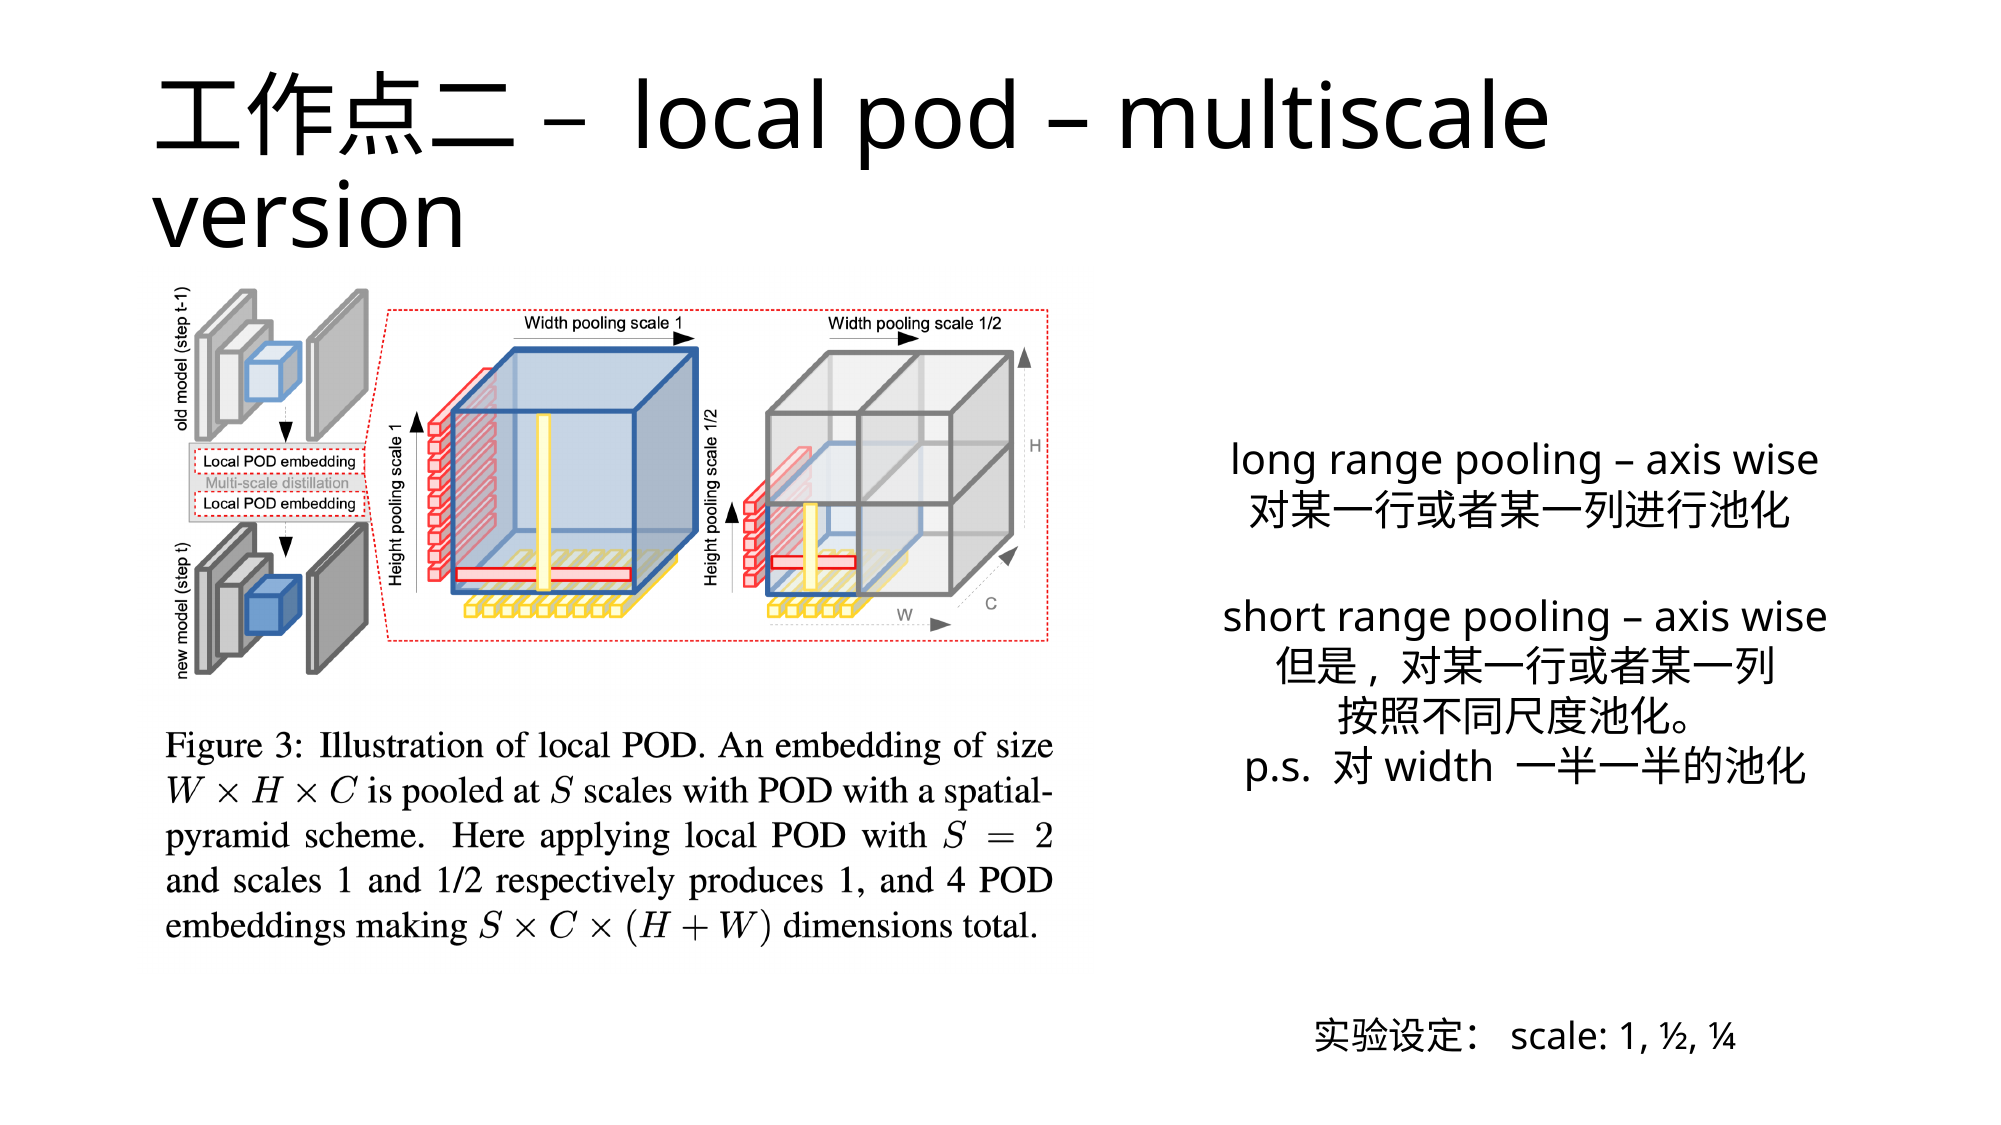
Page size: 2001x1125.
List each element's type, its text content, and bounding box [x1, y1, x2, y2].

text_box short range pooling – axis wise 但是, 对某一行或者某一列 按照不同尺度池化。 p.s. 对width 一半一半的池化 [1207, 581, 1844, 798]
text_box long range pooling – axis wise 对某一行或者某一列进行池化 [1215, 425, 1835, 541]
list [137, 266, 1094, 974]
title 工作点二 – local pod – multiscale version [137, 59, 1863, 278]
text_box 实验设定：scale: 1, ½, ¼ [1299, 1004, 1751, 1065]
